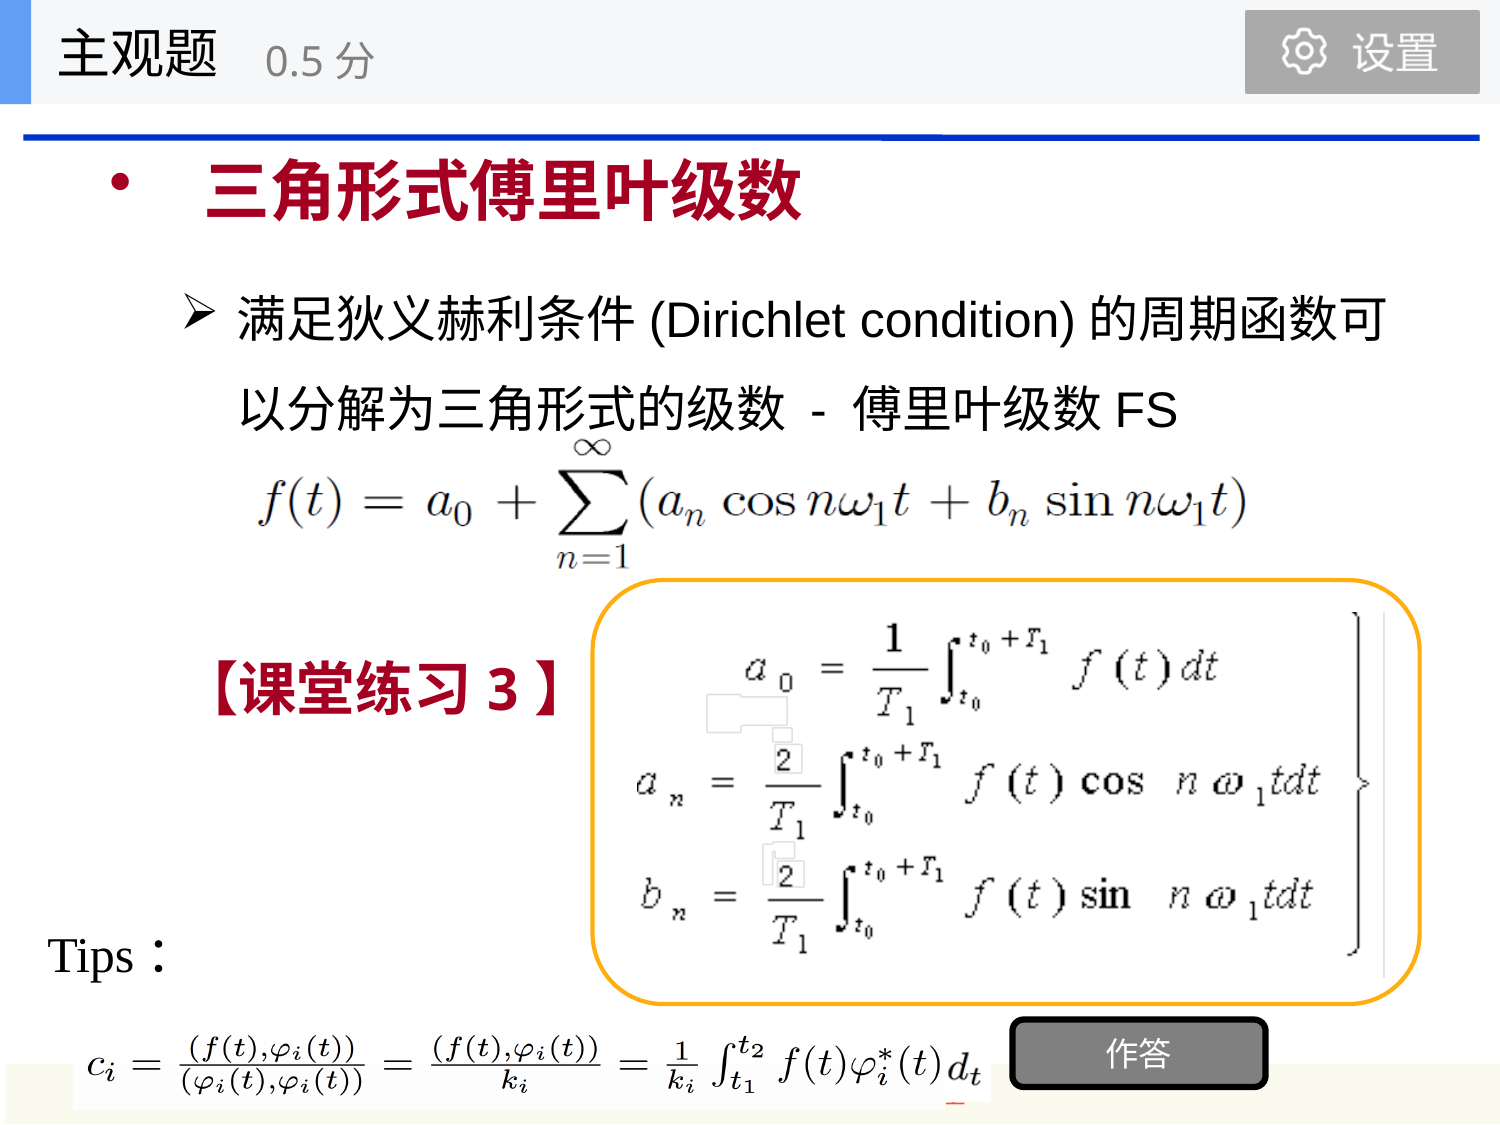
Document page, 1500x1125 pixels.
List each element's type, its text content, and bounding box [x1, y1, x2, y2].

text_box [0, 0, 1500, 105]
text_box 正常使用主观题需2.0以上版本雨课堂 [5, 1063, 1500, 1124]
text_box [592, 580, 1420, 1005]
text_box 满足狄义赫利条件(Dirichlet condition)的周期函数可以分解为三角形式的级数 - 傅里叶级数FS 【课堂练习3】 [165, 249, 1427, 850]
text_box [73, 1010, 991, 1110]
text_box 作答 [1012, 1019, 1266, 1088]
text_box Tips： [32, 915, 299, 991]
text_box 三角形式傅里叶级数 [94, 149, 1253, 250]
picture [237, 433, 1253, 571]
picture [1245, 10, 1480, 94]
